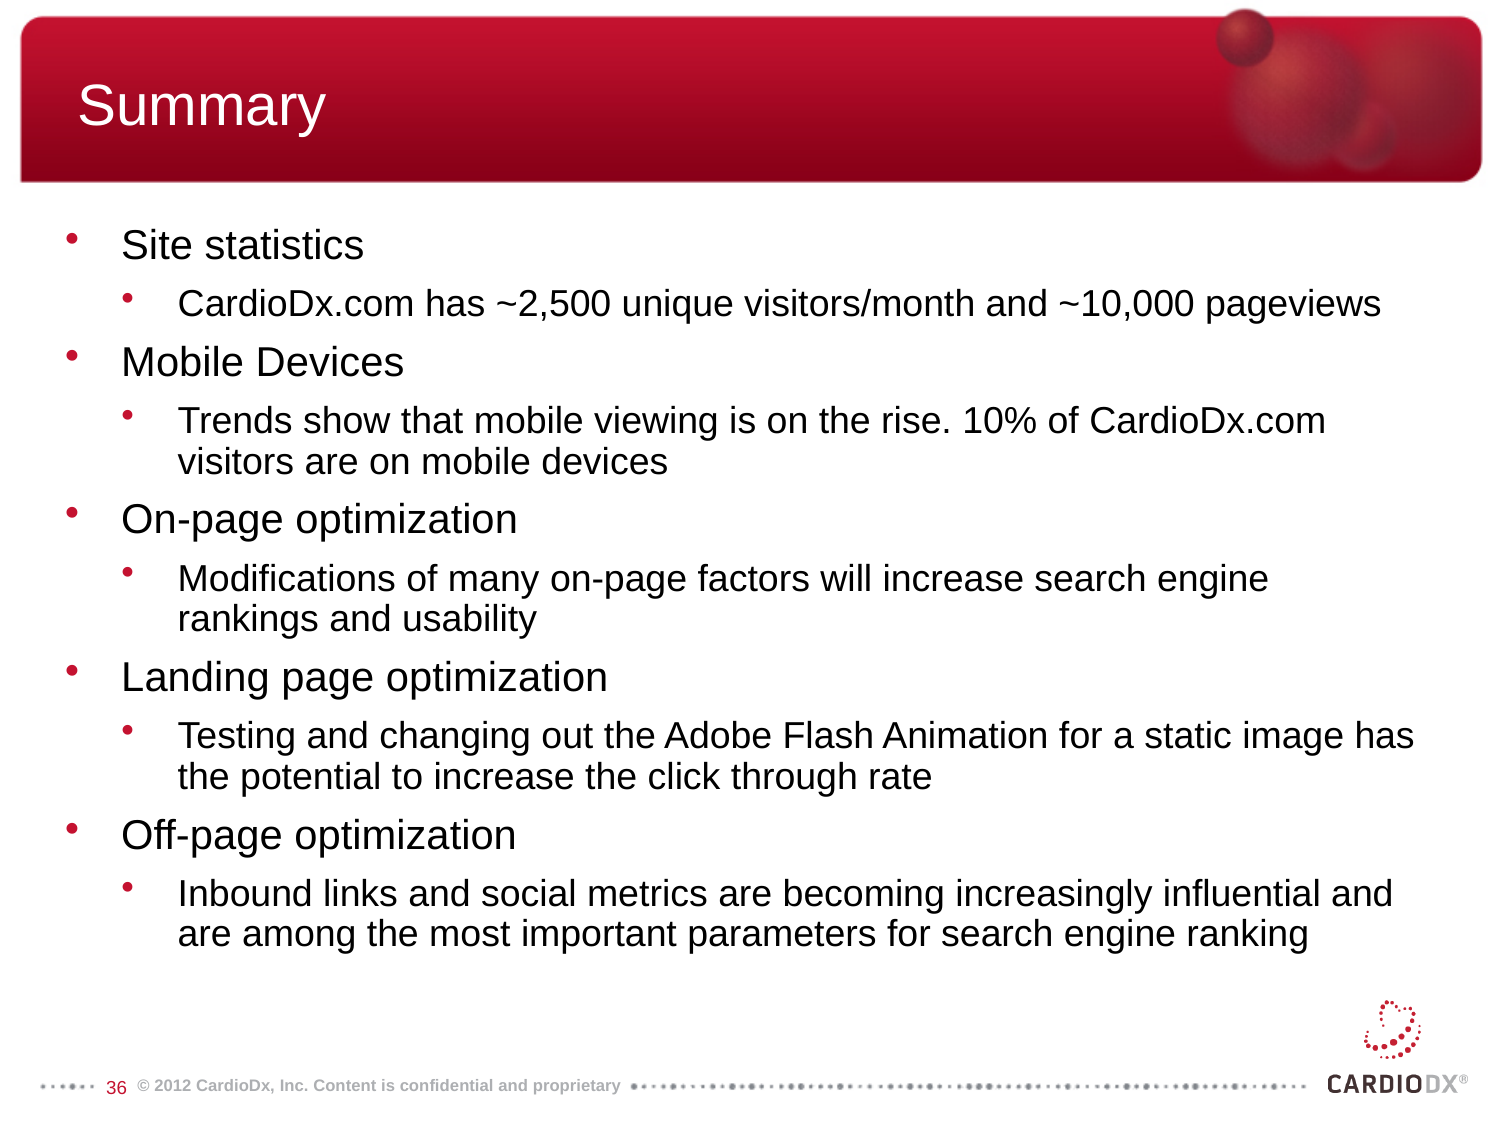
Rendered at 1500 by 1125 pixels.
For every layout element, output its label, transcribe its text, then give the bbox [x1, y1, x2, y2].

title Summary [62, 59, 1213, 146]
footer © 2012 CardioDx, Inc. Content is confidential and proprietary [137, 1074, 694, 1118]
slide_number 36 [105, 1075, 137, 1115]
picture [0, 1000, 1500, 1125]
list Site statistics CardioDx.com has ~2,500 unique visitors/month and ~10,000 pageviews Mobile Devices Trends show that mobile viewing is on the rise. 10% of CardioDx.com visitors are on mobile devices On-page optimization Modifications of many on-page factors will increase search engine rankings and usability Landing page optimization Testing and changing out the Adobe Flash Animation for a static image has the potential to increase the click through rate Off-page optimization Inbound links and social metrics are becoming increasingly influential and are among the most important parameters for search engine ranking [49, 215, 1436, 1063]
picture [0, 0, 1500, 205]
